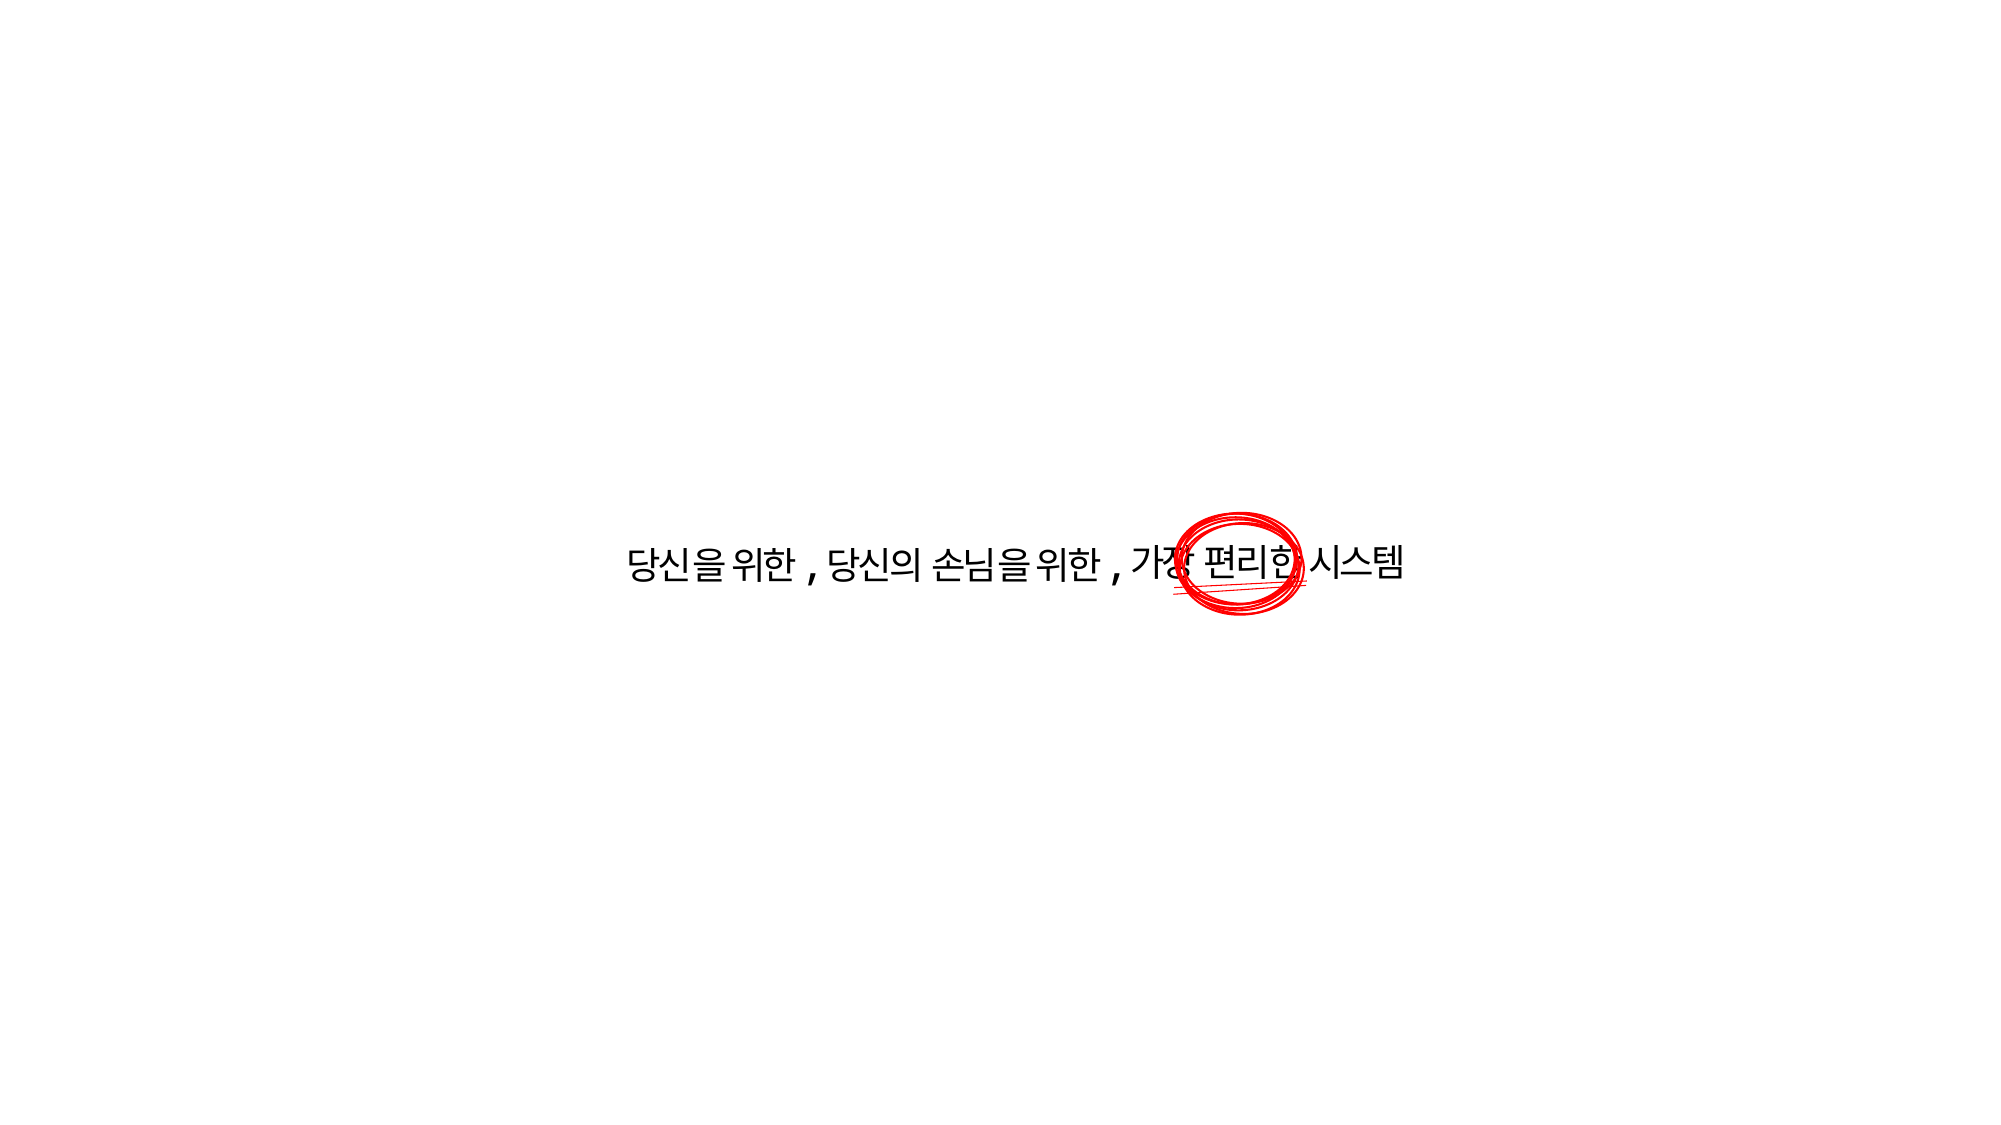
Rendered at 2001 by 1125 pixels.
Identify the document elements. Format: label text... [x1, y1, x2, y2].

text_box 당신을 위한, [611, 521, 811, 597]
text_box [1173, 512, 1307, 615]
text_box 가장 편리한 시스템 [1139, 532, 1173, 592]
text_box 가장 편리한 시스템 [1307, 532, 1421, 592]
text_box 당신의 손님을 위한, [811, 521, 1139, 597]
